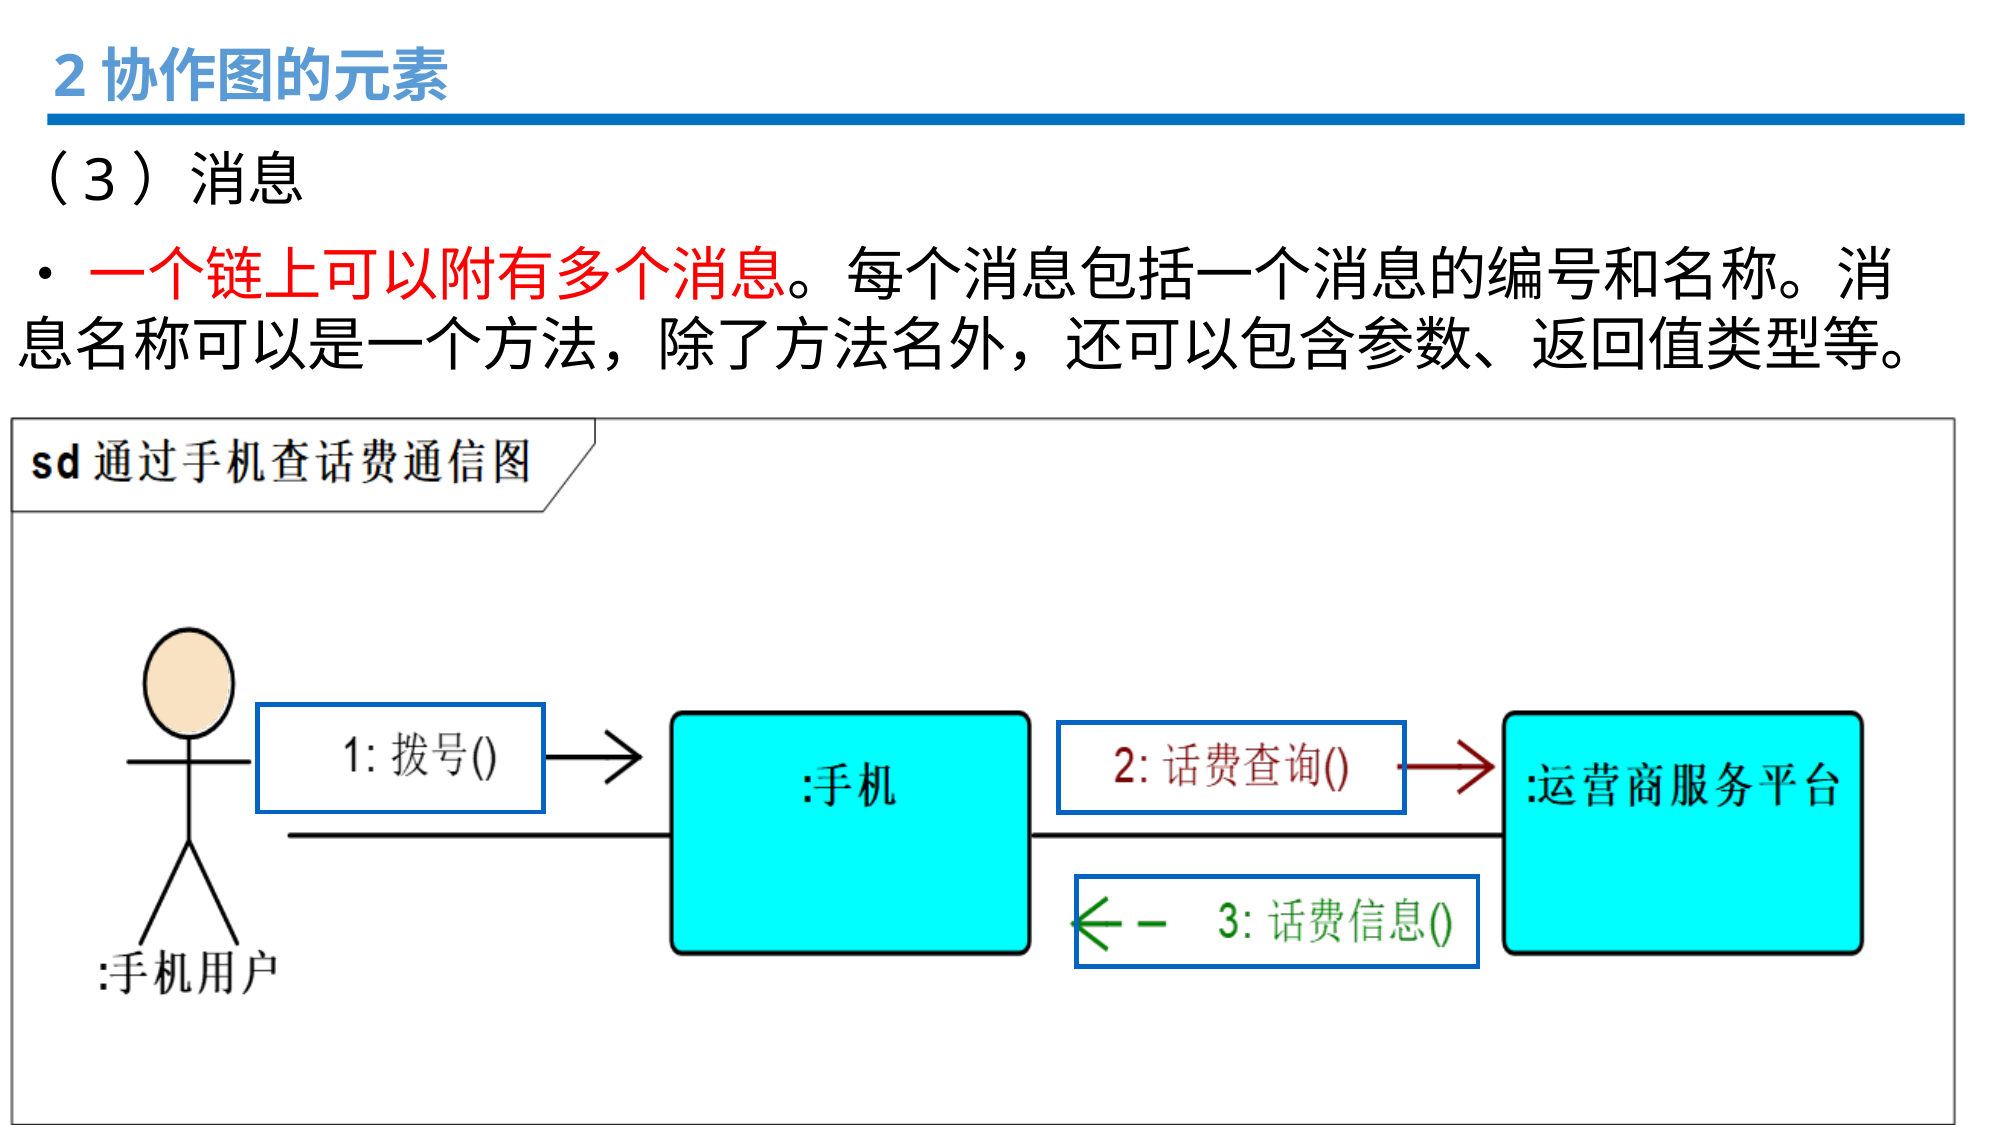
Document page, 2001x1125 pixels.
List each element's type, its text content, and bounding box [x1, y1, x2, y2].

text_box 2协作图的元素 [38, 30, 465, 116]
text_box •一个链上可以附有多个消息。每个消息包括一个消息的编号和名称。消息名称可以是一个方法，除了方法名外，还可以包含参数、返回值类型等。 [1, 229, 1939, 385]
picture [0, 404, 1968, 1125]
text_box （3）消息 [11, 141, 621, 212]
